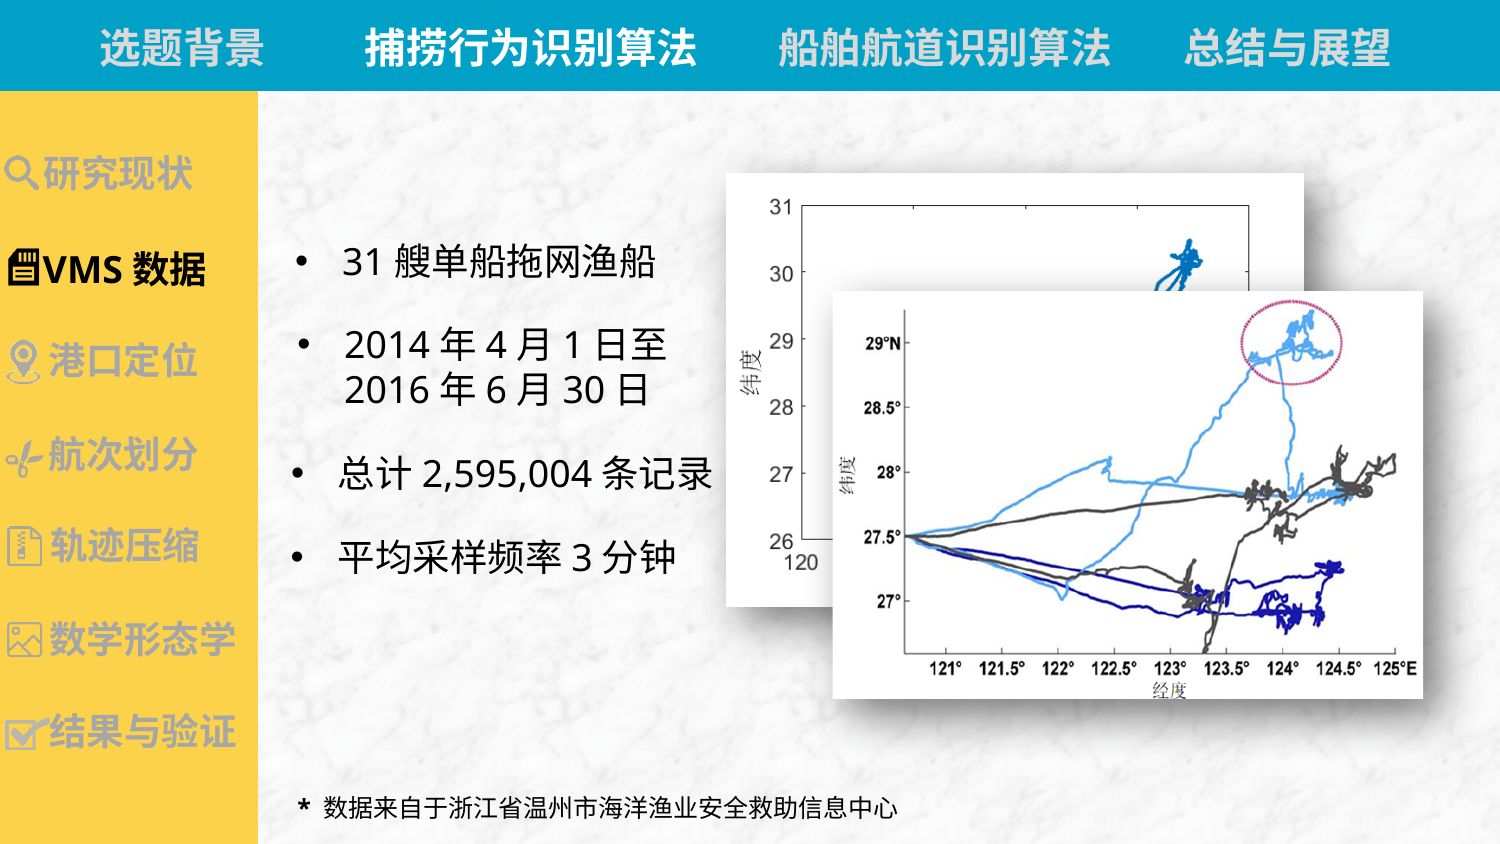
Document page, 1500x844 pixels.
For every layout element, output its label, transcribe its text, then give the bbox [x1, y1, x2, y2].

text_box 总计2,595,004条记录 [276, 442, 720, 503]
text_box [0, 0, 1500, 91]
text_box * 数据来自于浙江省温州市海洋渔业安全救助信息中心 [282, 785, 1197, 831]
text_box 平均采样频率3分钟 [275, 526, 692, 587]
text_box 2014年4月1日至2016年6月30日 [282, 313, 716, 418]
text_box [0, 91, 257, 844]
picture [726, 173, 1424, 699]
text_box 船舶航道识别算法 [763, 13, 1128, 79]
text_box 捕捞行为识别算法 [349, 13, 714, 79]
text_box 总结与展望 [1169, 13, 1408, 79]
text_box 选题背景 [84, 13, 282, 79]
text_box 31艘单船拖网渔船 [280, 230, 672, 291]
